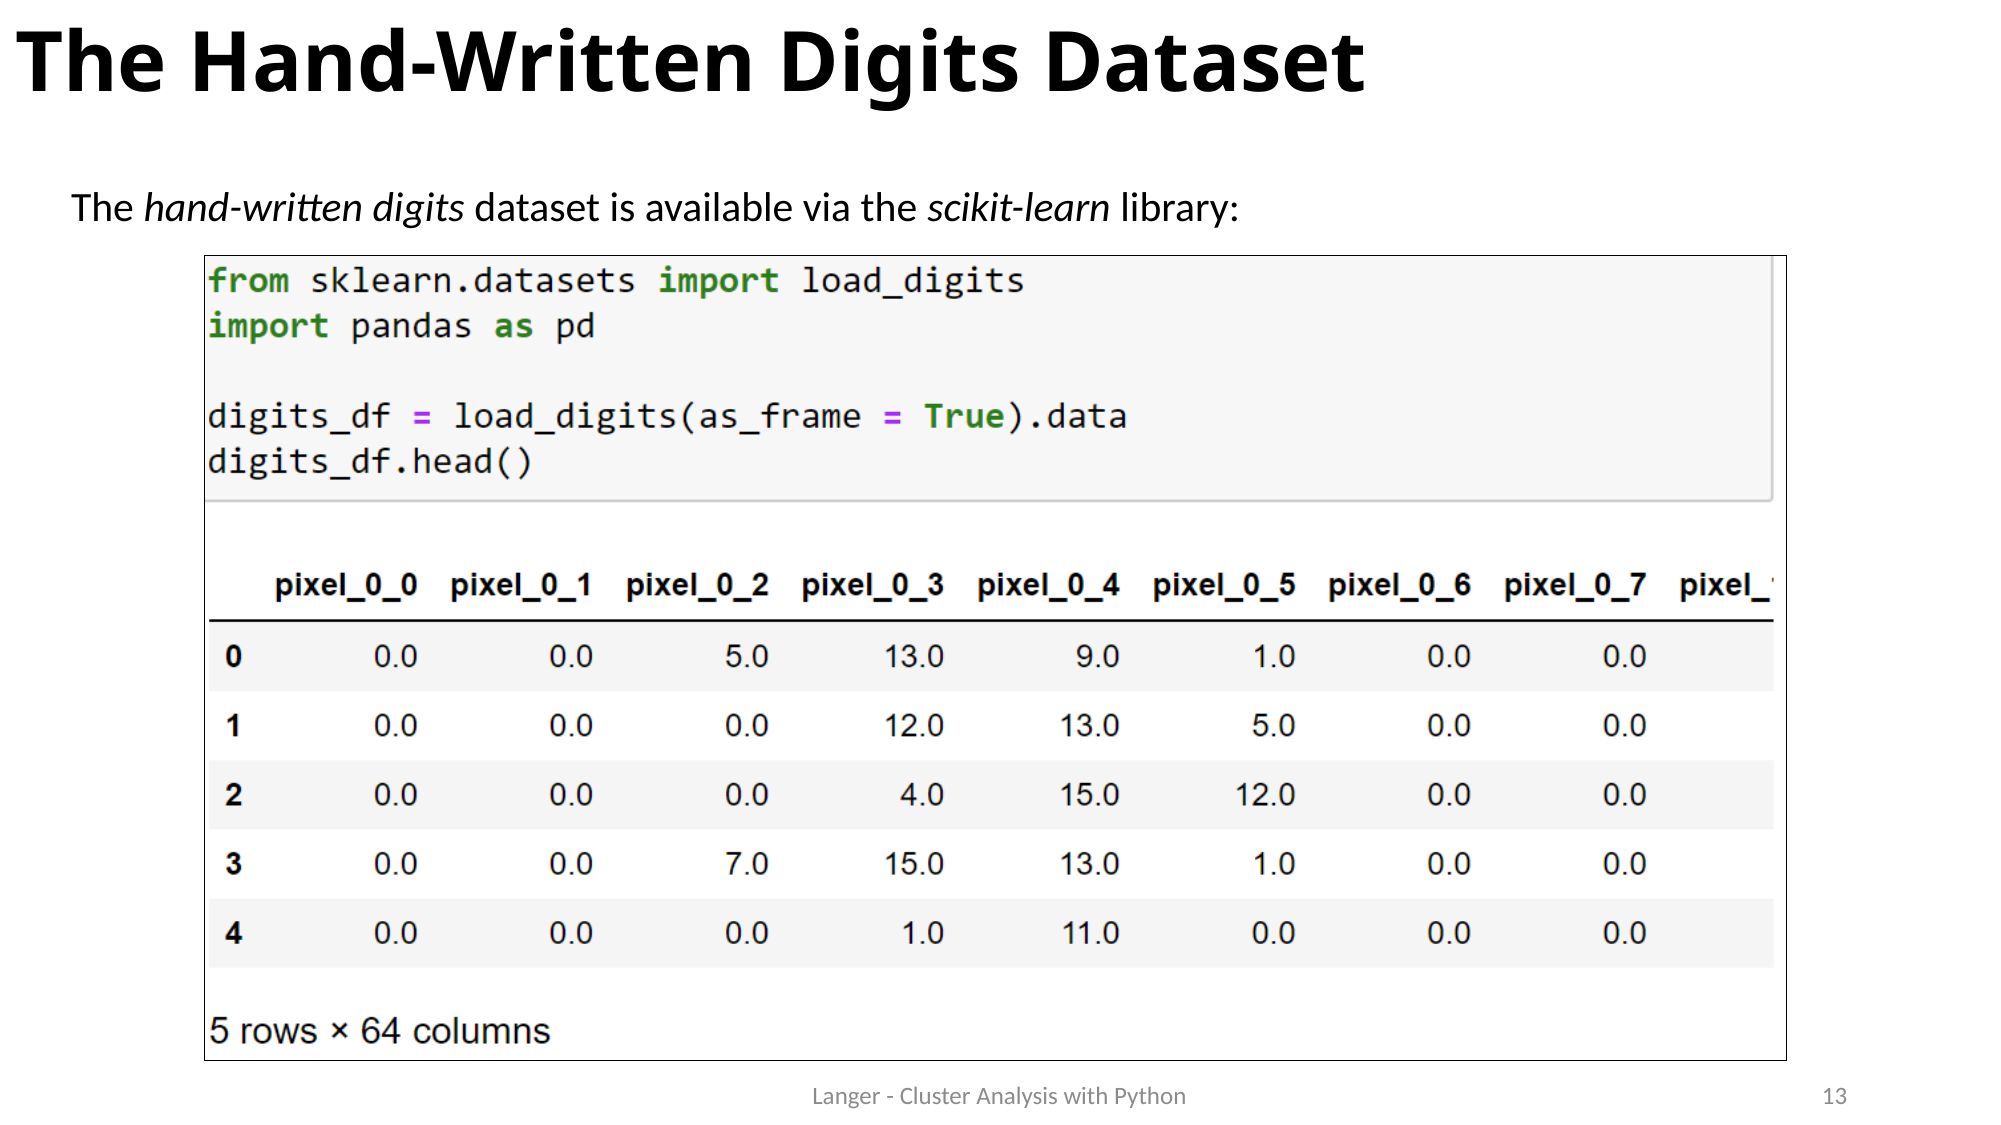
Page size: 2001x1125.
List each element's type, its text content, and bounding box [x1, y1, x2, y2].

slide_number 13 [1412, 1064, 1863, 1125]
footer Langer - Cluster Analysis with Python [662, 1064, 1338, 1125]
picture [204, 255, 1787, 1061]
title The Hand-Written Digits Dataset [0, 3, 1597, 128]
text_box The hand-written digits dataset is available via the scikit-learn library: [56, 172, 1935, 238]
